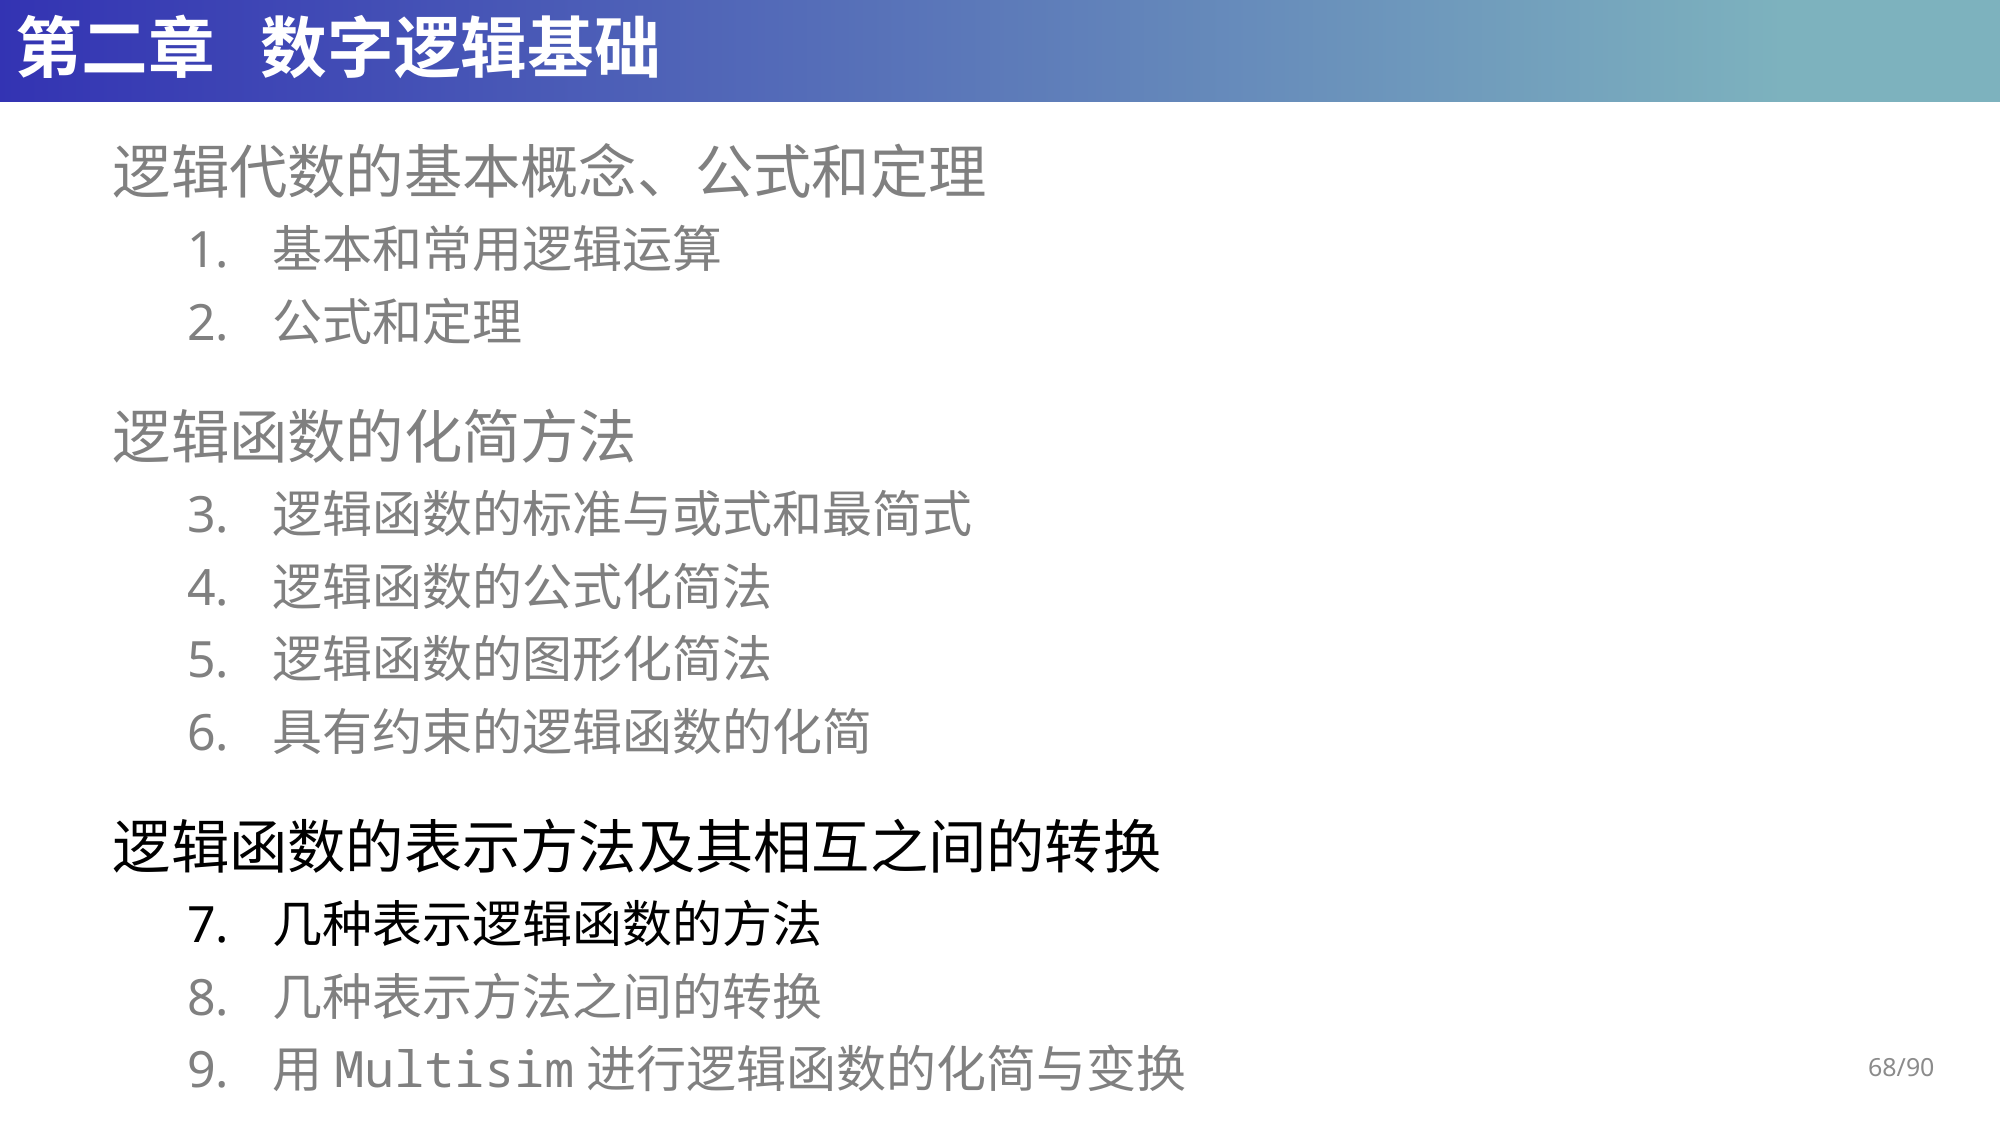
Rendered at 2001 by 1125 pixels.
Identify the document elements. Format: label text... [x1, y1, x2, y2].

title 第二章 数字逻辑基础 [0, 0, 2000, 102]
text_box 逻辑代数的基本概念、公式和定理 基本和常用逻辑运算 公式和定理 逻辑函数的化简方法 逻辑函数的标准与或式和最简式 逻辑函数的公式化简法 逻辑函数的图形化简法 具有约束的逻辑函数的化简 逻辑函数的表示方法及其相互之间的转换 几种表示逻辑函数的方法 几种表示方法之间的转换 用Multisim进行逻辑函数的化简与变换 [98, 127, 1813, 1106]
slide_number 68/90 [1499, 1038, 1950, 1099]
